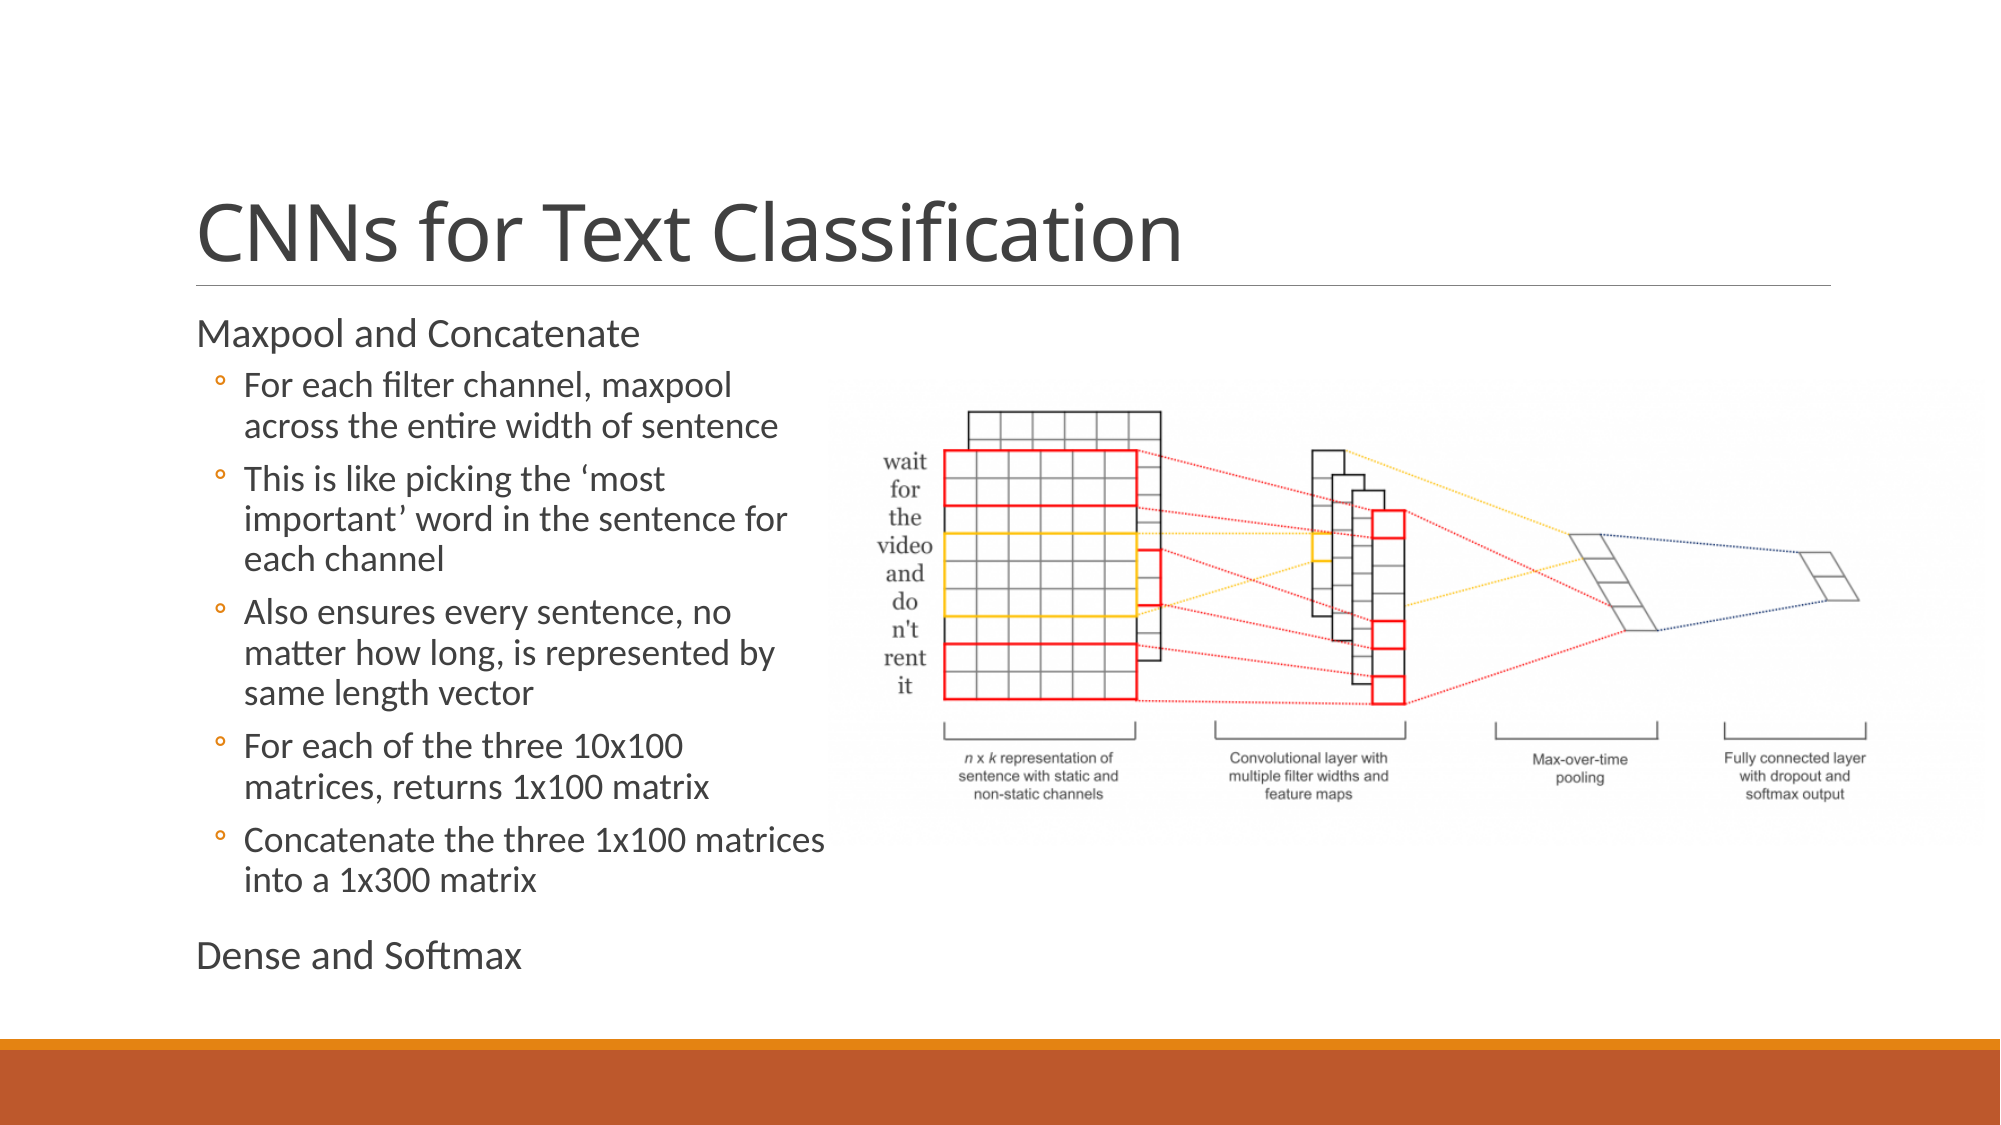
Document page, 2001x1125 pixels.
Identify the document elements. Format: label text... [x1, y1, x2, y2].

picture [828, 379, 1985, 847]
title CNNs for Text Classification [180, 47, 1830, 285]
list Maxpool and Concatenate For each filter channel, maxpool across the entire width of sentence This is like picking the ‘most important’ word in the sentence for each channel Also ensures every sentence, no matter how long, is represented by same length vector For each of the three 10x100 matrices, returns 1x100 matrix Concatenate the three 1x100 matrices into a 1x300 matrix Dense and Softmax [181, 304, 829, 1025]
